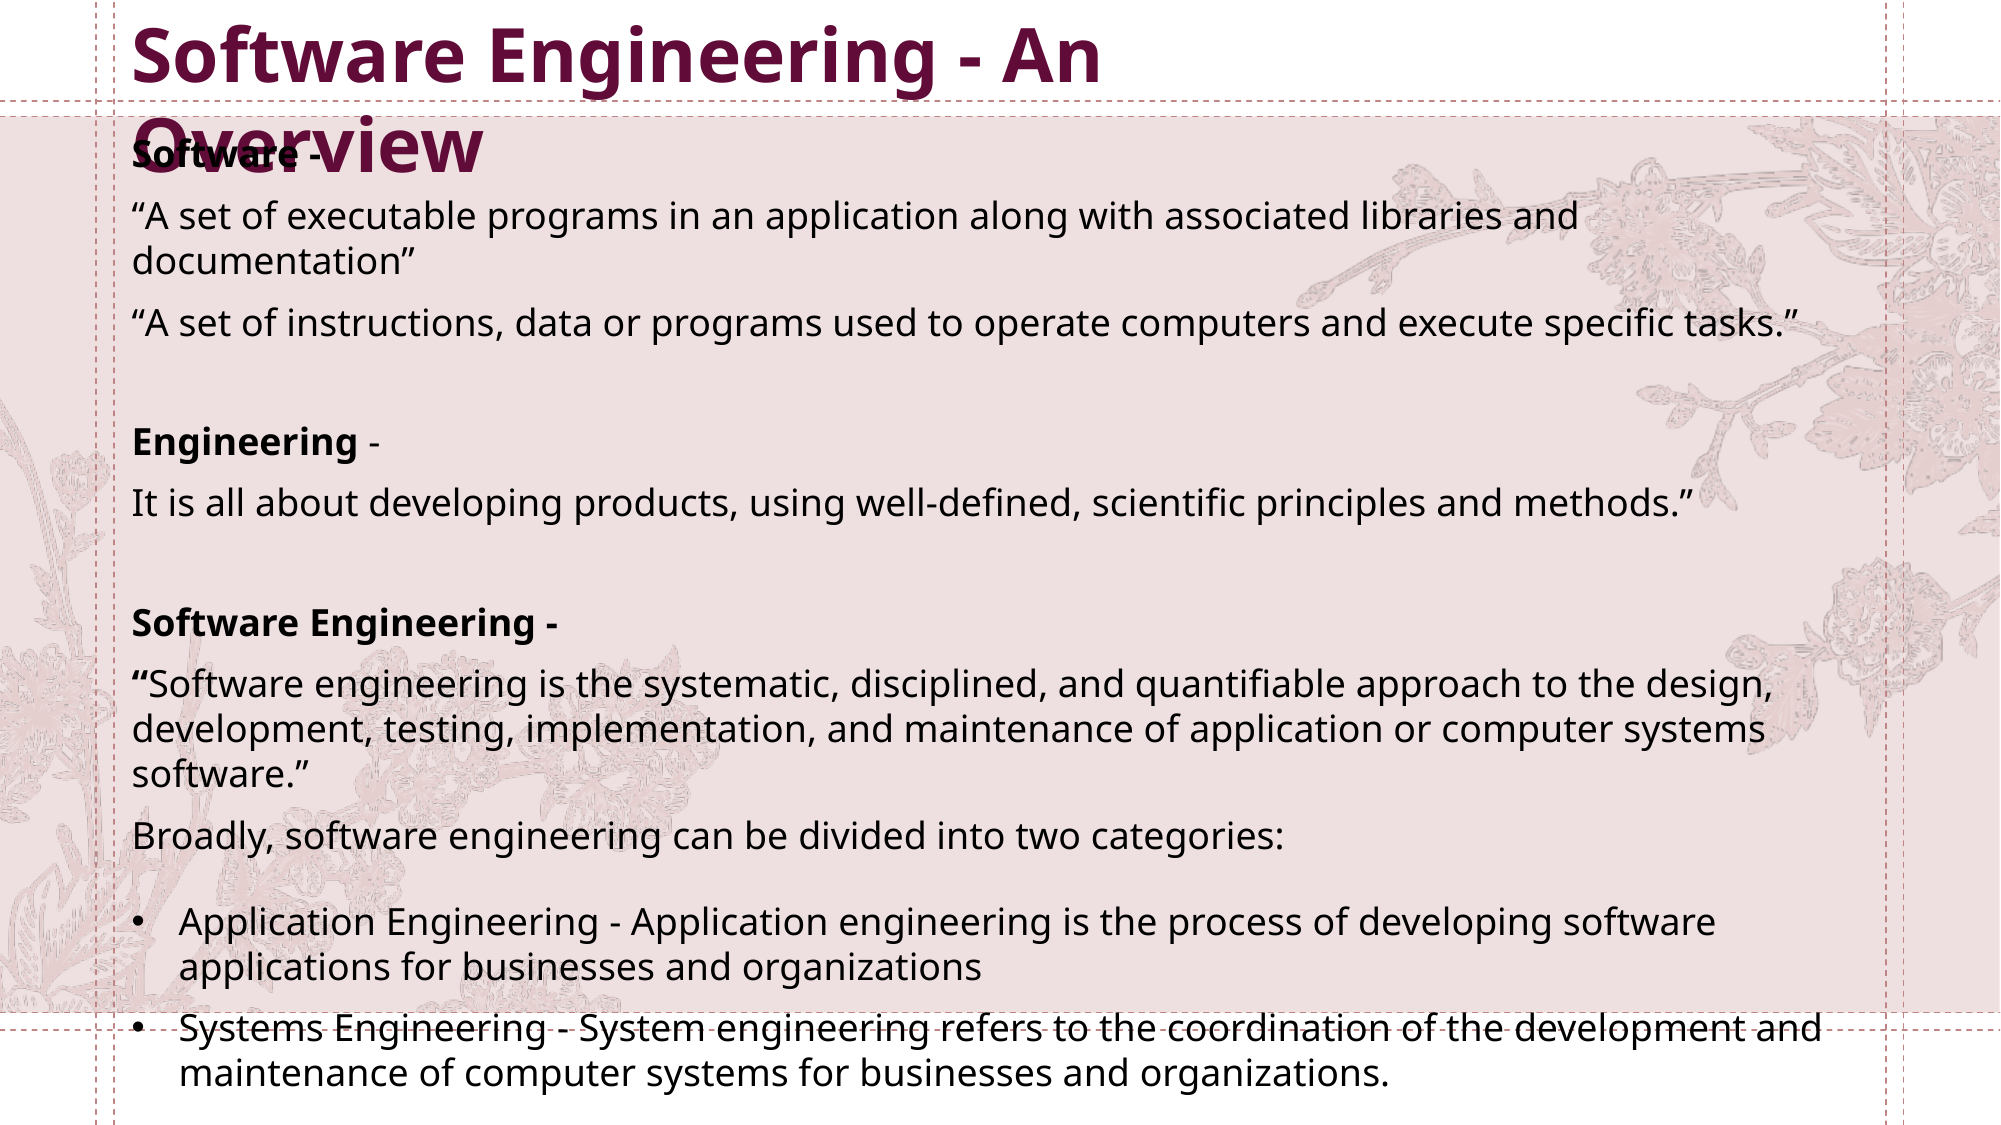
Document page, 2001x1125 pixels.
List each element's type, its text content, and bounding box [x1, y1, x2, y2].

picture [1404, 116, 2000, 873]
picture [0, 297, 116, 1013]
text_box Software Engineering - An Overview [116, 0, 1404, 122]
text_box Software - “A set of executable programs in an application along with associated libraries and documentation” “A set of instructions, data or programs used to operate computers and execute specific tasks.” Engineering - It is all about developing products, using well-defined, scientific principles and methods.” Software Engineering - “Software engineering is the systematic, disciplined, and quantifiable approach to the design, development, testing, implementation, and maintenance of application or computer systems software.” Broadly, software engineering can be divided into two categories: Application Engineering - Application engineering is the process of developing software applications for businesses and organizations Systems Engineering - System engineering refers to the coordination of the development and maintenance of computer systems for businesses and organizations. [116, 122, 1878, 1102]
